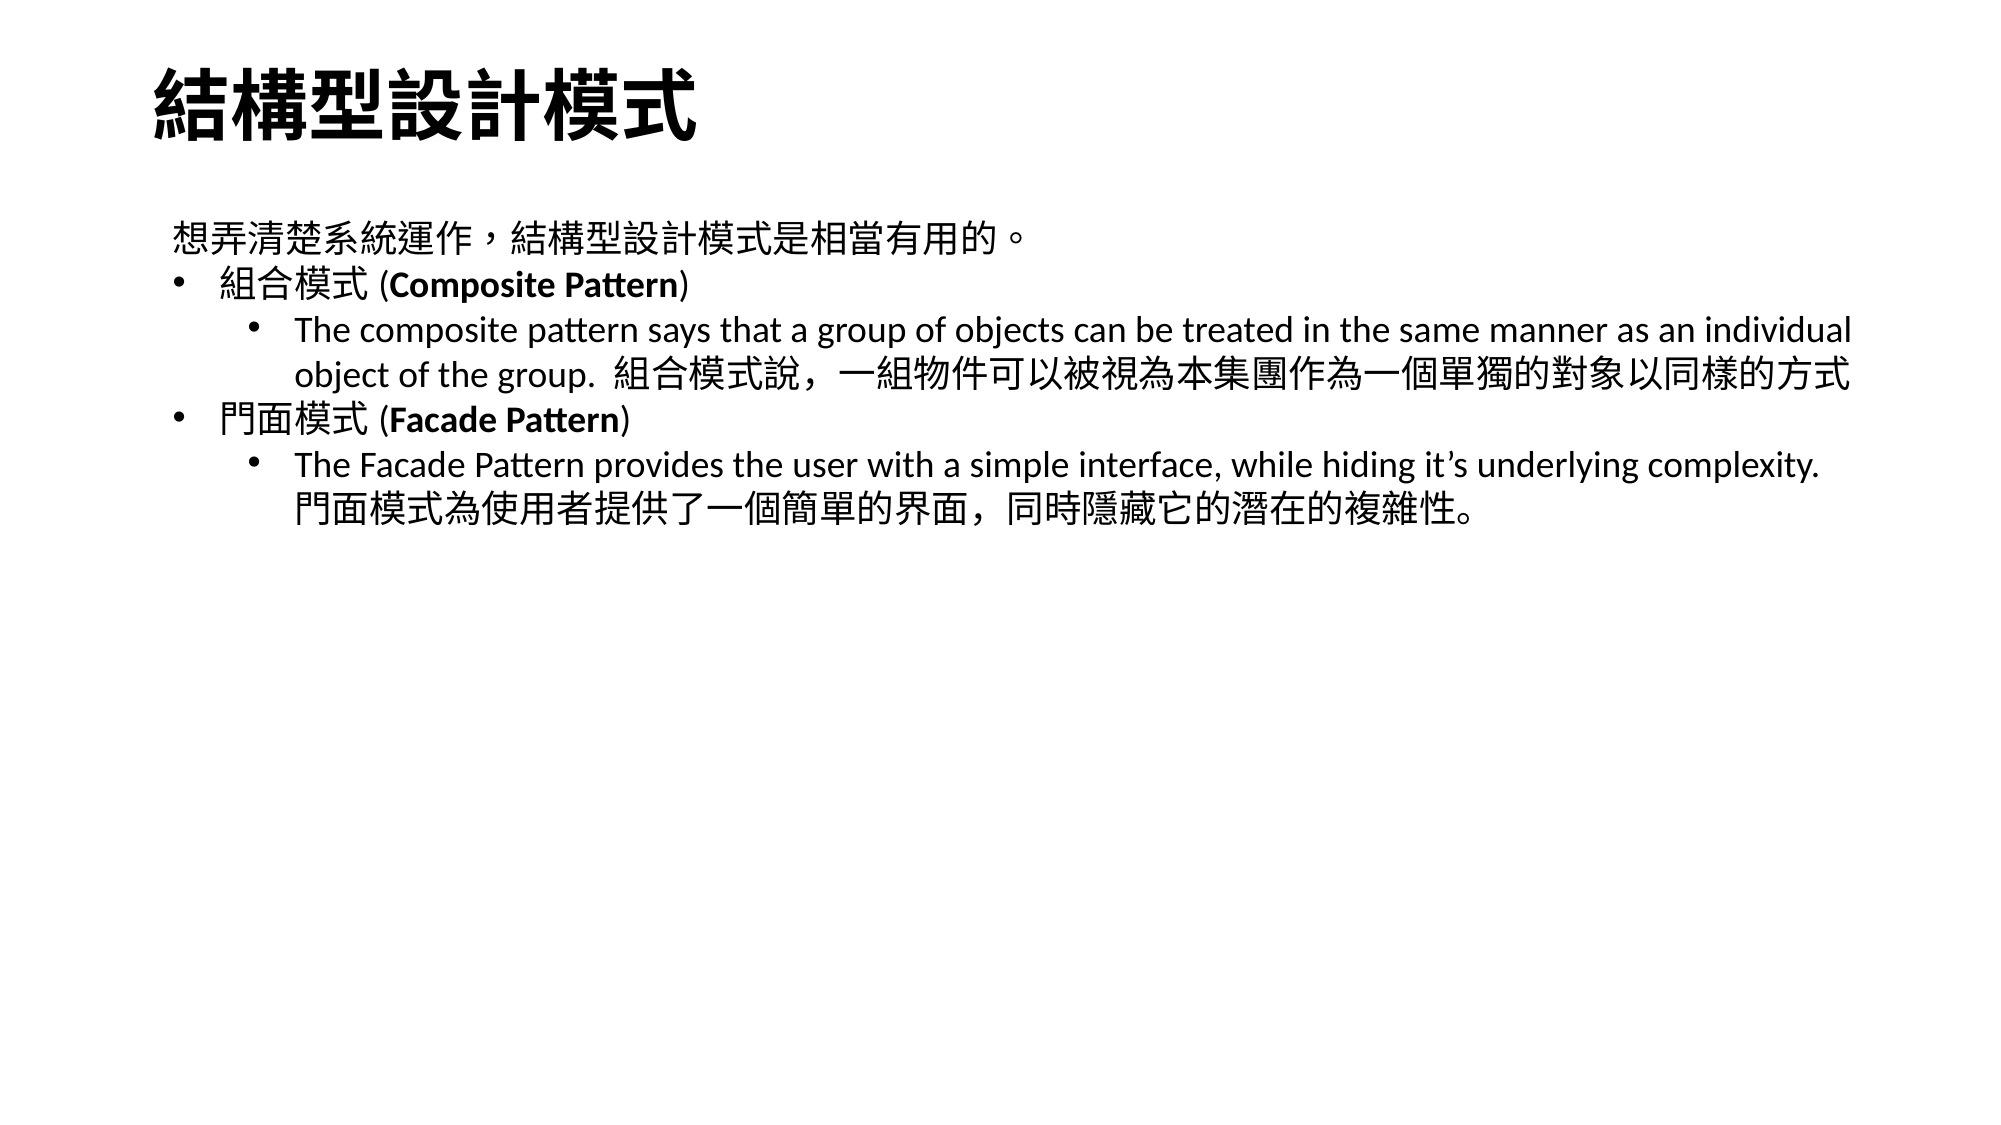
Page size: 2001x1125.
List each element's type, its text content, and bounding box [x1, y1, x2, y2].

text_box 想弄清楚系統運作，結構型設計模式是相當有用的。 組合模式(Composite Pattern) The composite pattern says that a group of objects can be treated in the same manner as an individual object of the group. 組合模式說，一組物件可以被視為本集團作為一個單獨的對象以同樣的方式 門面模式(Facade Pattern) The Facade Pattern provides the user with a simple interface, while hiding it’s underlying complexity. 門面模式為使用者提供了一個簡單的界面，同時隱藏它的潛在的複雜性。 [157, 207, 1927, 537]
title 結構型設計模式 [137, 59, 1863, 160]
